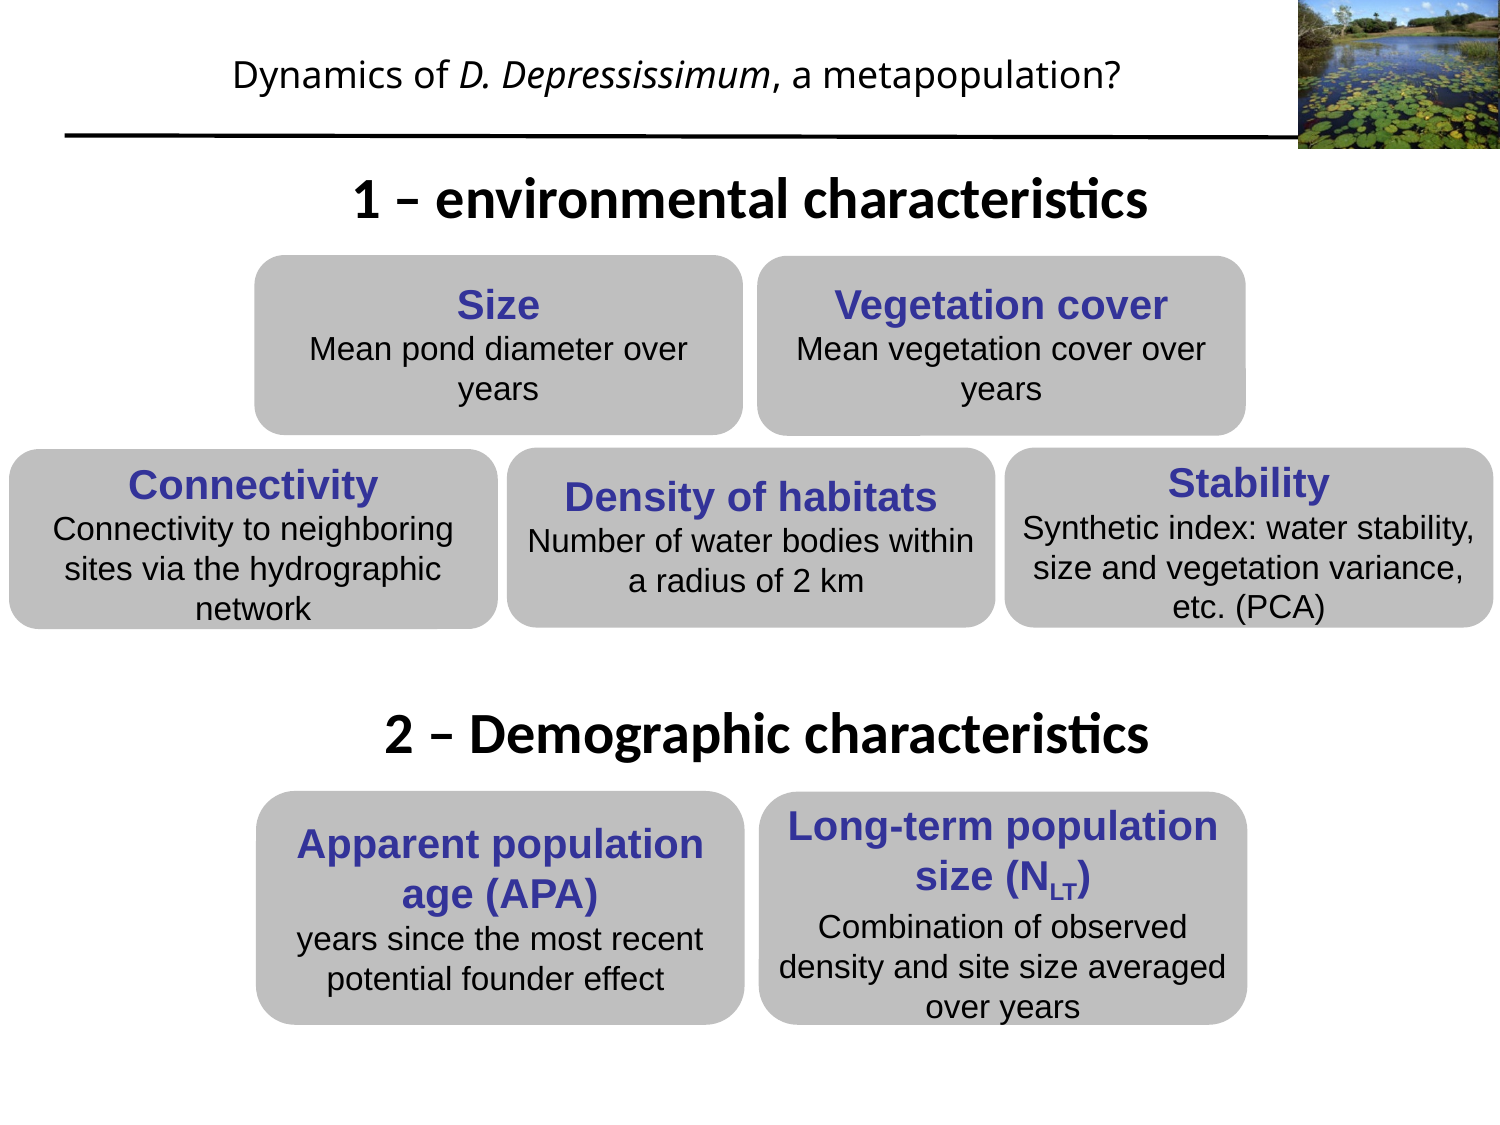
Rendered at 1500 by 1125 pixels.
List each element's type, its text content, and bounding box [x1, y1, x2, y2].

text_box [512, 447, 991, 461]
text_box Connectivity Connectivity to neighboring sites via the hydrographic network [9, 450, 498, 635]
text_box [256, 415, 742, 436]
text_box 2 – Demographic characteristics [35, 687, 1500, 773]
text_box [508, 607, 994, 628]
text_box 1 – environmental characteristics [0, 152, 1500, 238]
picture [1298, 0, 1500, 149]
text_box Long-term population size (NLT) Combination of observed density and site size averaged over years [758, 790, 1248, 1033]
text_box Stability Synthetic index: water stability, size and vegetation variance, etc. (PCA) [1004, 448, 1494, 633]
text_box Vegetation cover Mean vegetation cover over years [757, 270, 1246, 415]
text_box Density of habitats Number of water bodies within a radius of 2 km [506, 461, 996, 607]
text_box Apparent population age (APA) years since the most recent potential founder effect [256, 809, 745, 1004]
text_box [761, 255, 1242, 270]
text_box Dynamics of D. Depressissimum, a metapopulation? [64, 43, 1298, 104]
text_box [260, 1004, 741, 1025]
text_box Size Mean pond diameter over years [254, 270, 743, 415]
text_box [758, 415, 1245, 436]
text_box [262, 790, 739, 809]
text_box [258, 255, 739, 270]
